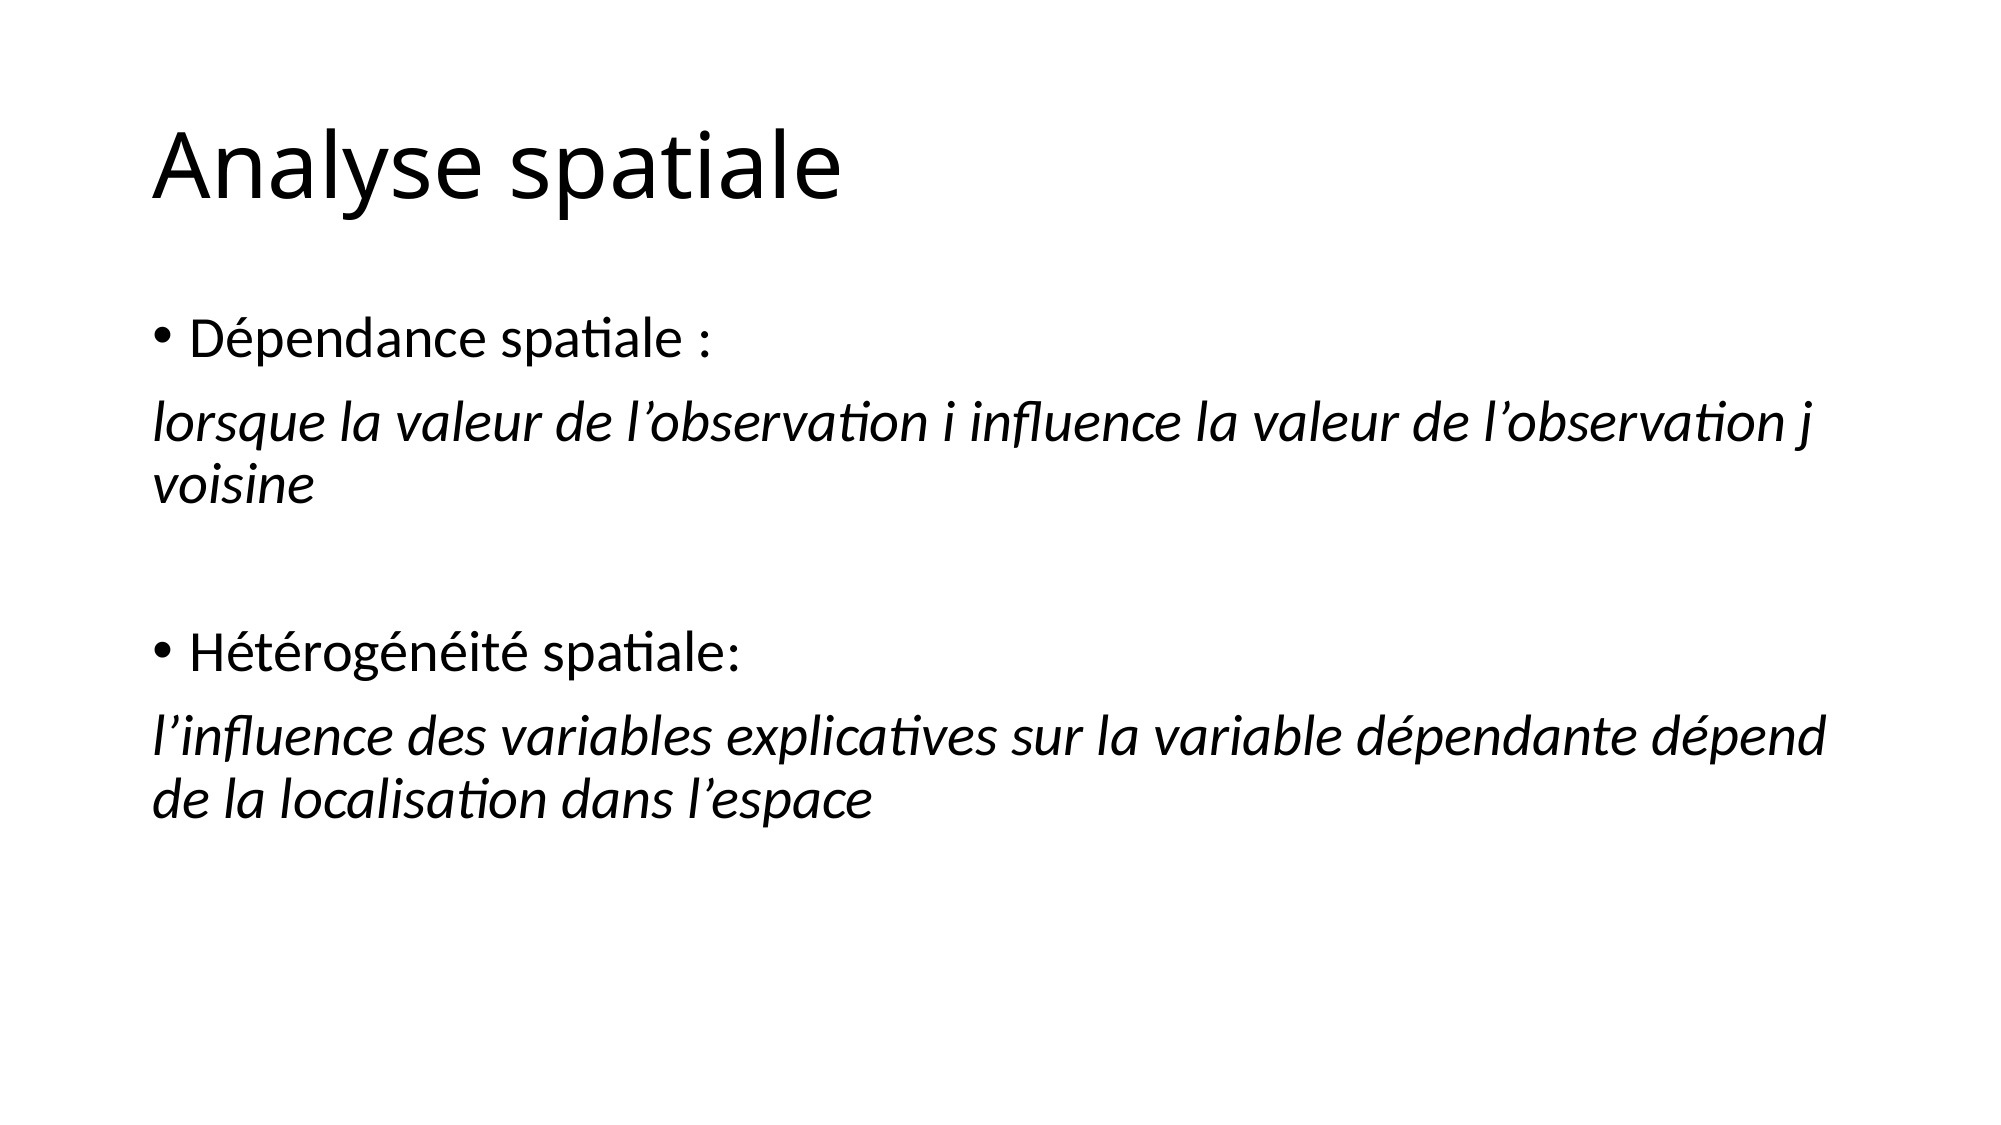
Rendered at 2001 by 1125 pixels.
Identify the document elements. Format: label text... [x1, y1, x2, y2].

title Analyse spatiale [137, 59, 1863, 278]
list Dépendance spatiale : lorsque la valeur de l’observation i influence la valeur de l’observation j voisine Hétérogénéité spatiale: l’influence des variables explicatives sur la variable dépendante dépend de la localisation dans l’espace [137, 299, 1863, 1014]
